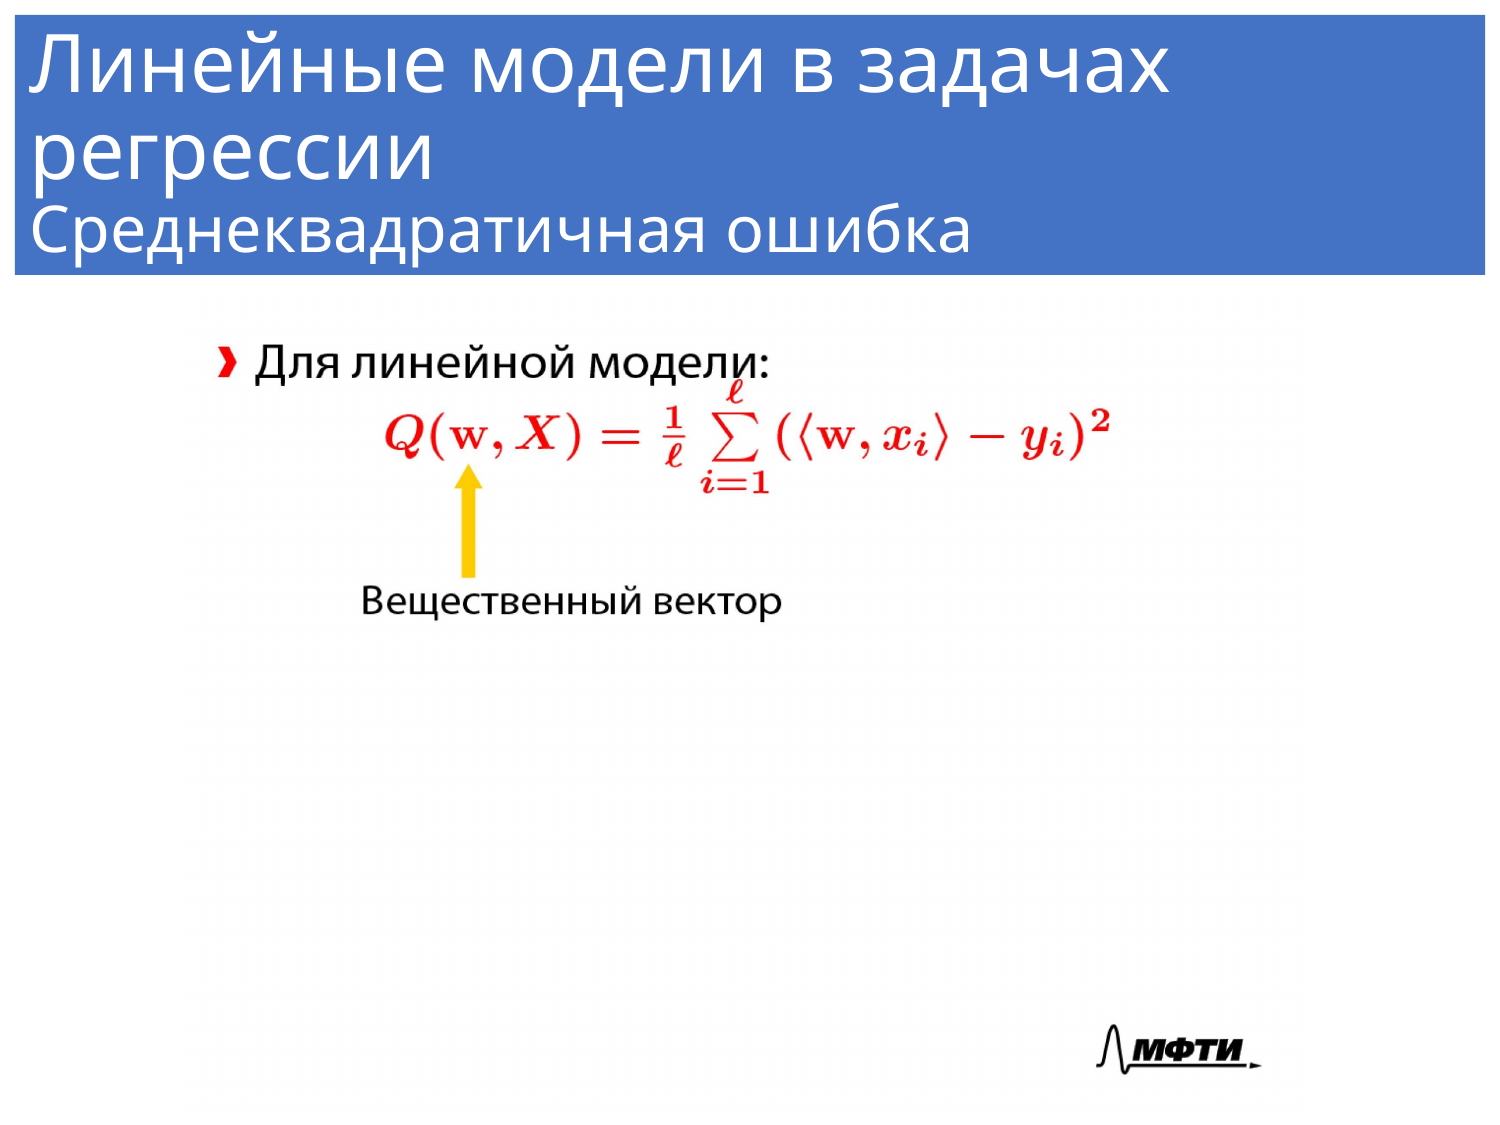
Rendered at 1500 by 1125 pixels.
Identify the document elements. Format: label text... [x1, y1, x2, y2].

title Линейные модели в задачах регрессии Среднеквадратичная ошибка [14, 14, 1486, 275]
picture [177, 295, 1306, 1111]
